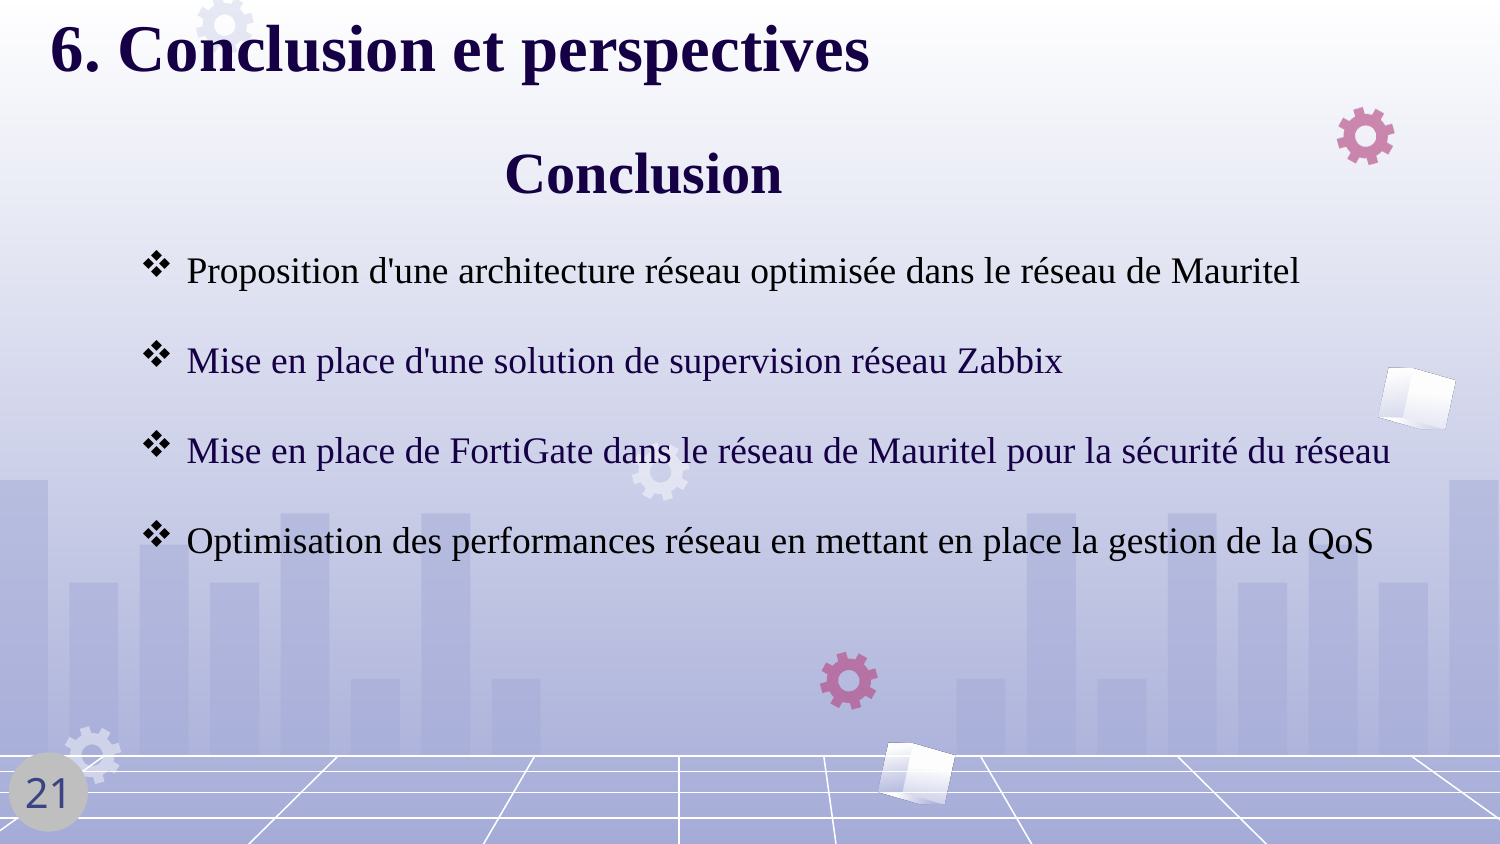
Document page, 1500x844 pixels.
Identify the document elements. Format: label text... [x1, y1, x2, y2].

text_box 6. Conclusion et perspectives [35, 0, 934, 90]
text_box Proposition d'une architecture réseau optimisée dans le réseau de Mauritel Mise en place d'une solution de supervision réseau Zabbix Mise en place de FortiGate dans le réseau de Mauritel pour la sécurité du réseau Optimisation des performances réseau en mettant en place la gestion de la QoS [124, 202, 1416, 564]
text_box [8, 752, 89, 832]
text_box [819, 651, 878, 710]
title Conclusion [489, 105, 832, 202]
text_box [1336, 107, 1395, 166]
picture [855, 724, 975, 823]
picture [1416, 349, 1476, 448]
